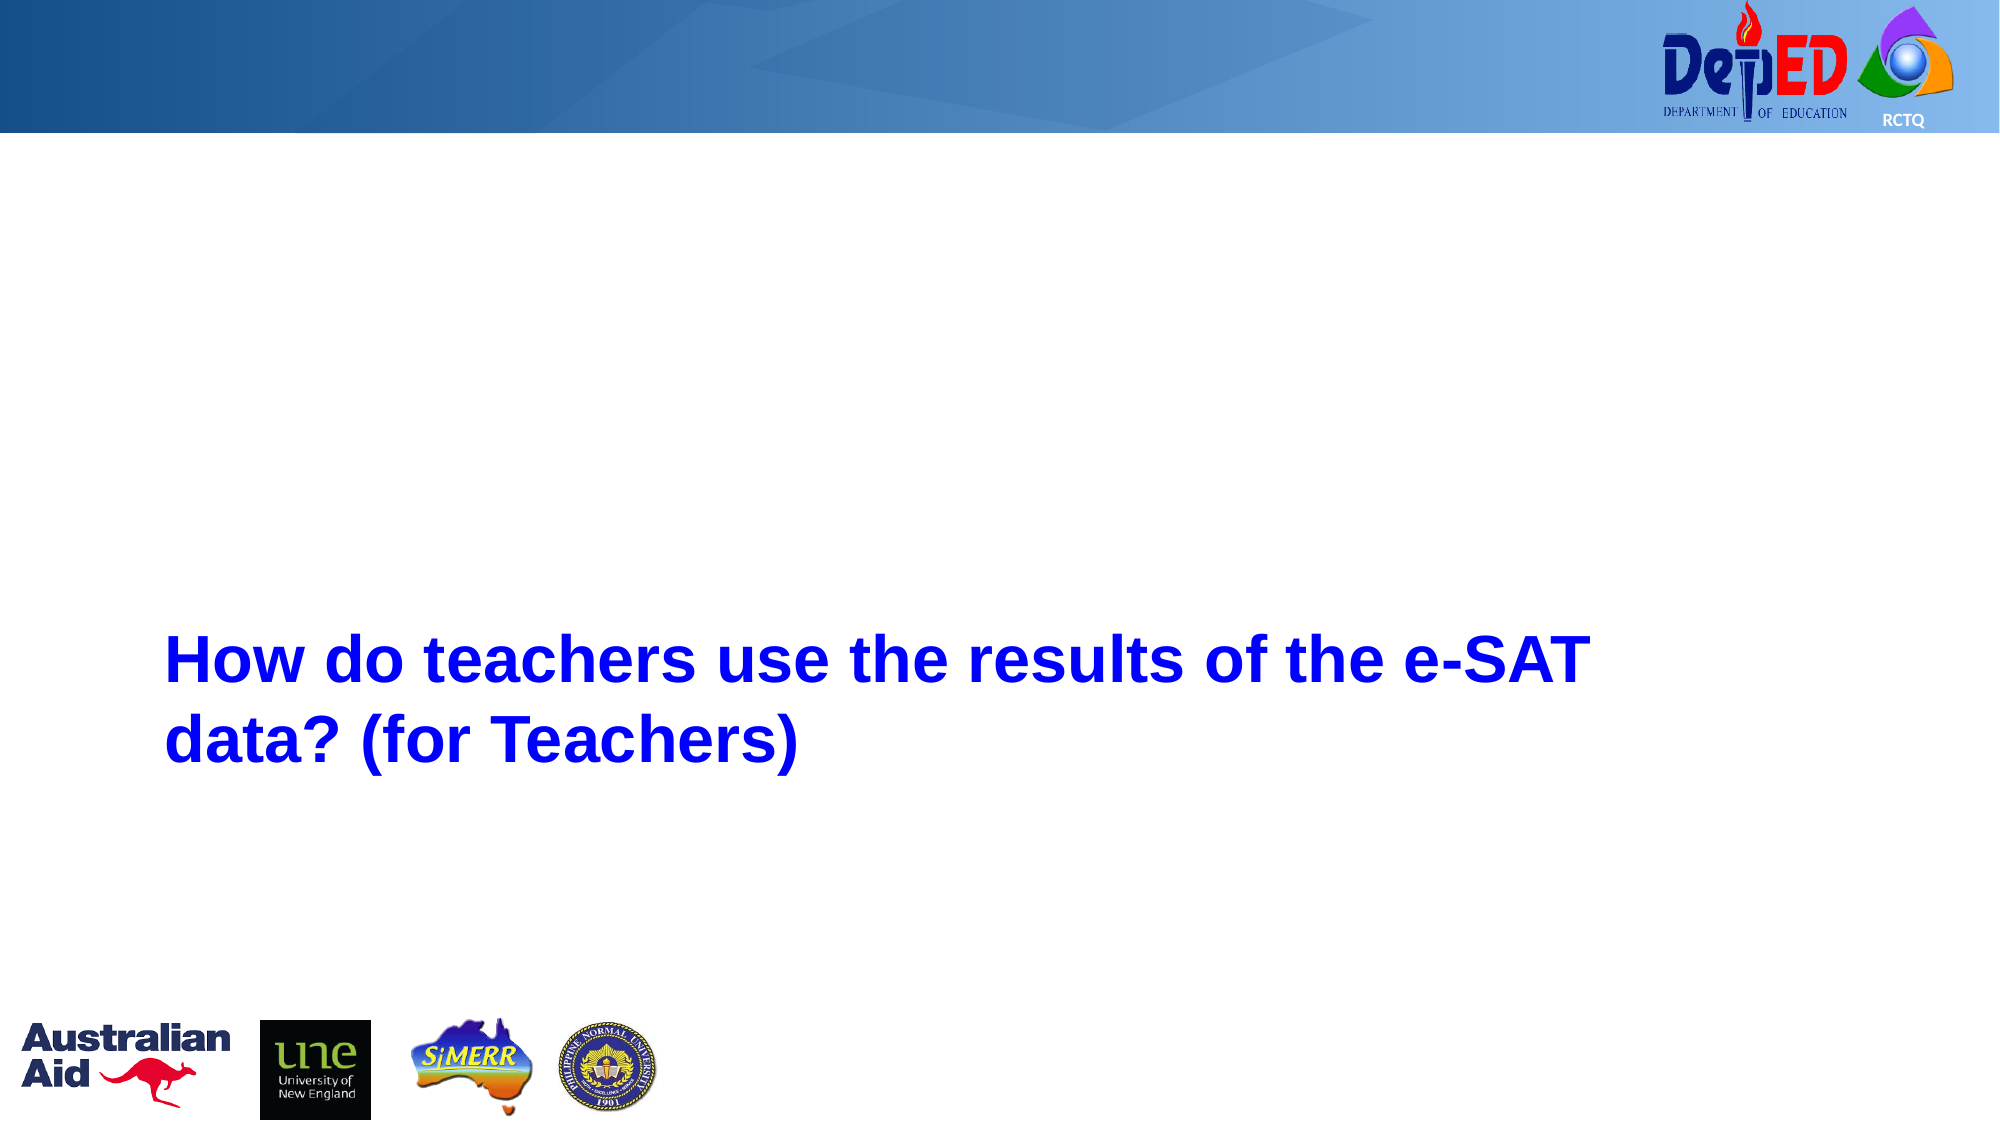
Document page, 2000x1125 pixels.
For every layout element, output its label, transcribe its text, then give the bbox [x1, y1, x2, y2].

list How do teachers use the results of the e-SAT data? (for Teachers) [149, 537, 1725, 784]
picture [391, 994, 663, 1125]
picture [260, 1020, 371, 1120]
picture [1663, 0, 1847, 122]
picture [21, 1023, 230, 1108]
picture [1854, 3, 1958, 100]
